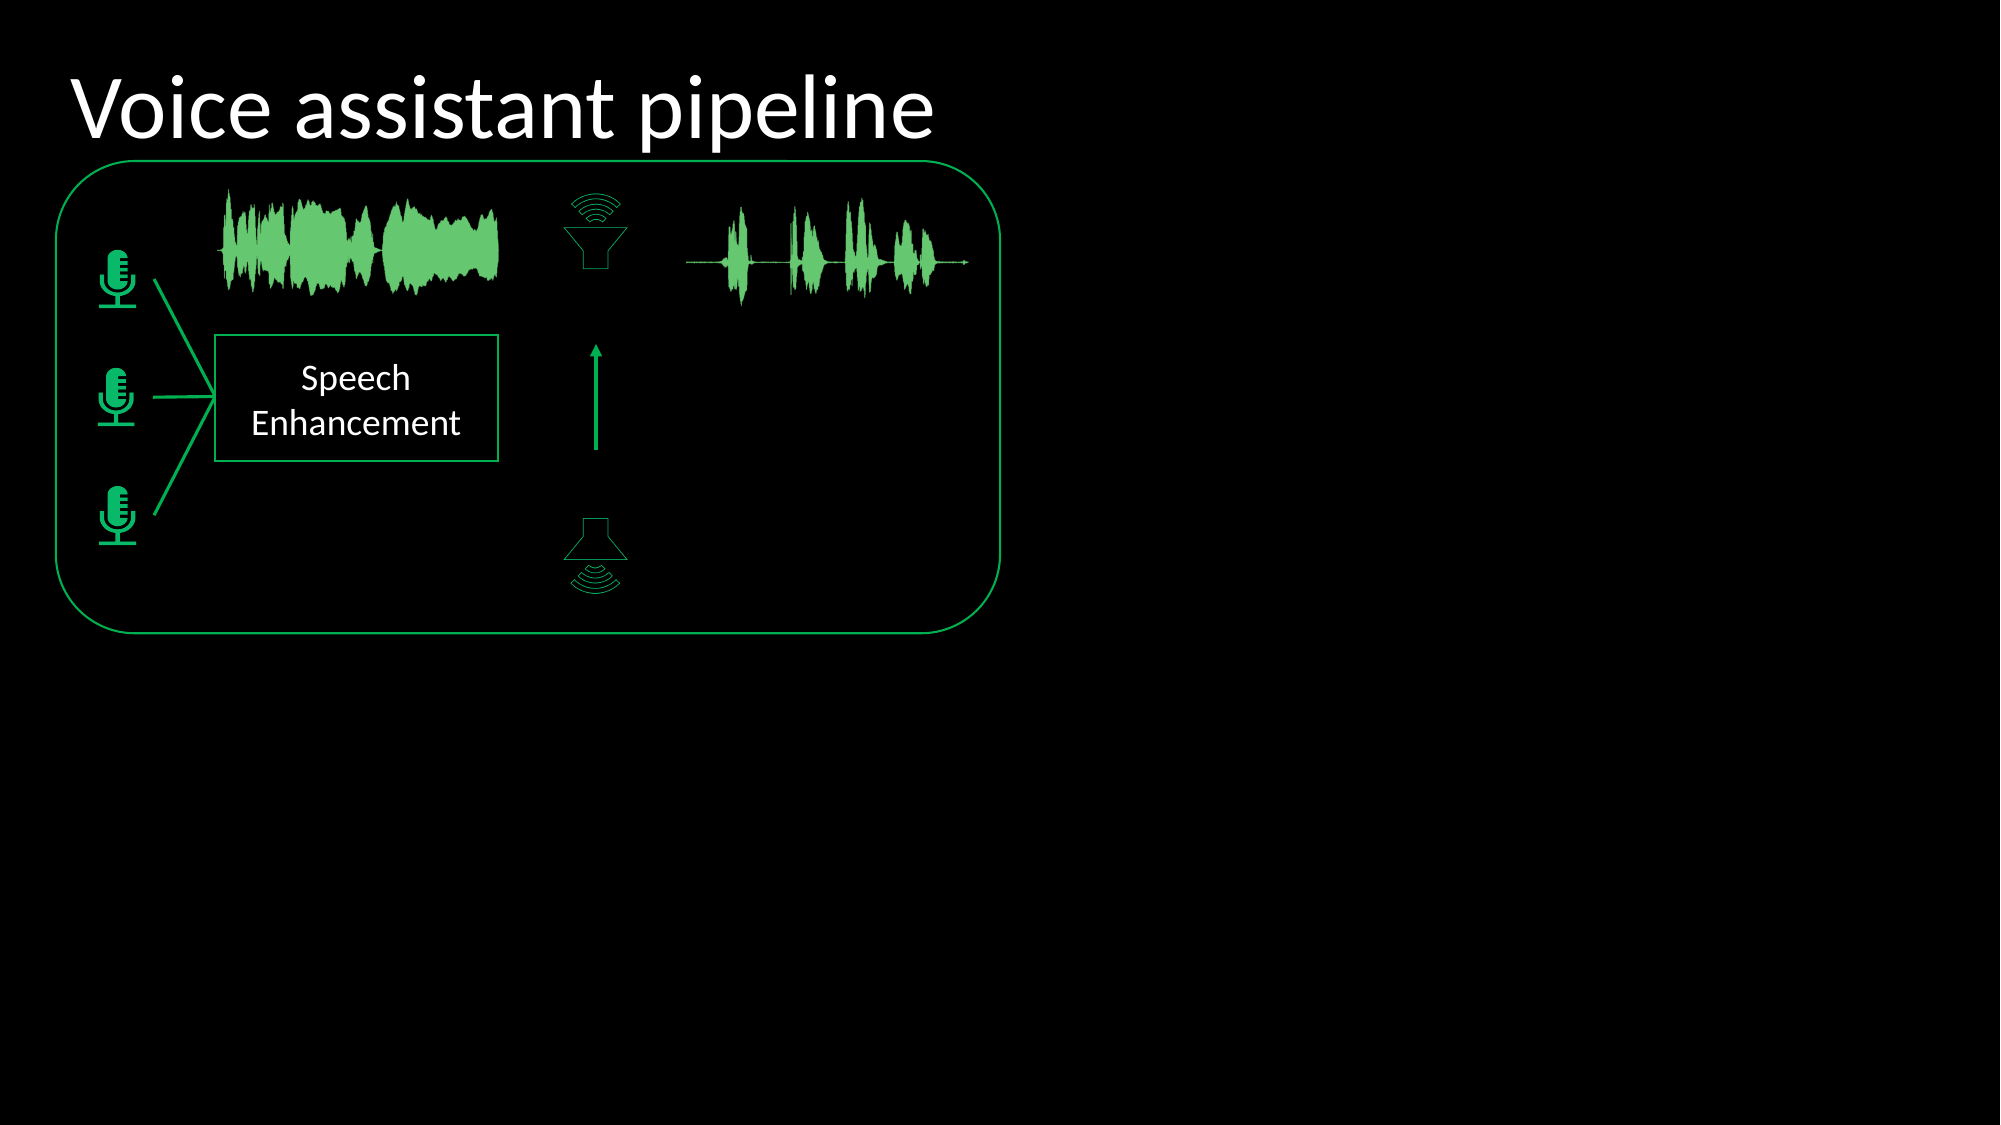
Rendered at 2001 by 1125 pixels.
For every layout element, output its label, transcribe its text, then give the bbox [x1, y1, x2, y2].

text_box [153, 278, 216, 397]
picture [79, 246, 155, 312]
picture [78, 365, 153, 430]
picture [685, 190, 970, 309]
picture [217, 184, 501, 298]
title Voice assistant pipeline [55, 0, 1000, 218]
picture [550, 182, 640, 272]
text_box [55, 218, 1001, 634]
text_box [153, 405, 216, 516]
text_box Speech Enhancement [221, 335, 498, 462]
picture [550, 514, 640, 604]
picture [79, 483, 155, 548]
